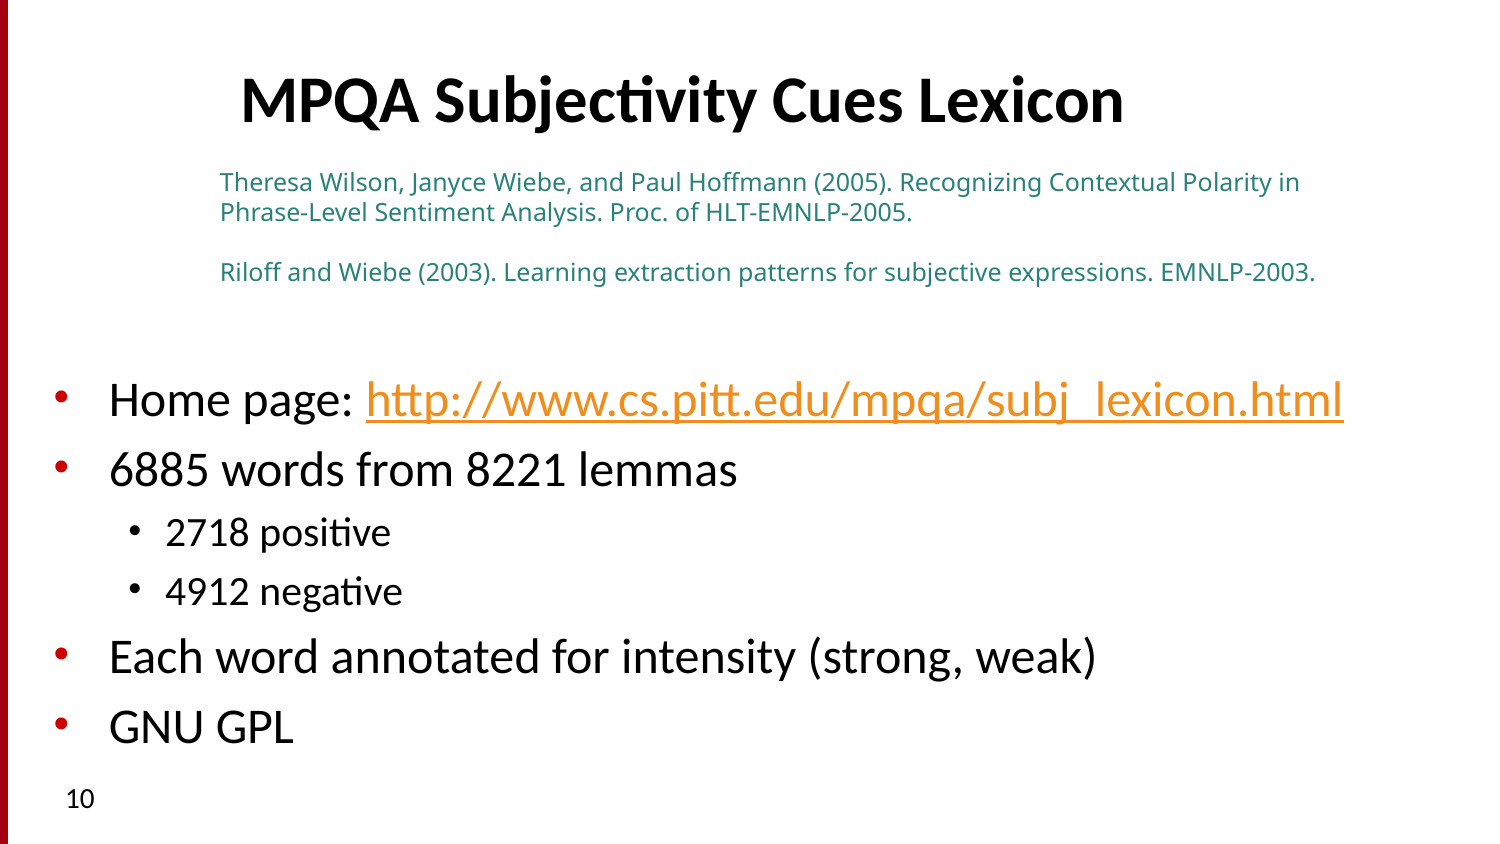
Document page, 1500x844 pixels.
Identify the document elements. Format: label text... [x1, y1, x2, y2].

title MPQA Subjectivity Cues Lexicon [225, 21, 1450, 144]
text_box Theresa Wilson, Janyce Wiebe, and Paul Hoffmann (2005). Recognizing Contextual Polarity in Phrase-Level Sentiment Analysis. Proc. of HLT-EMNLP-2005. Riloff and Wiebe (2003). Learning extraction patterns for subjective expressions. EMNLP-2003. [205, 159, 1333, 324]
list Home page: http://www.cs.pitt.edu/mpqa/subj_lexicon.html 6885 words from 8221 lemmas 2718 positive 4912 negative Each word annotated for intensity (strong, weak) GNU GPL [37, 359, 1438, 772]
slide_number 10 [49, 771, 376, 829]
